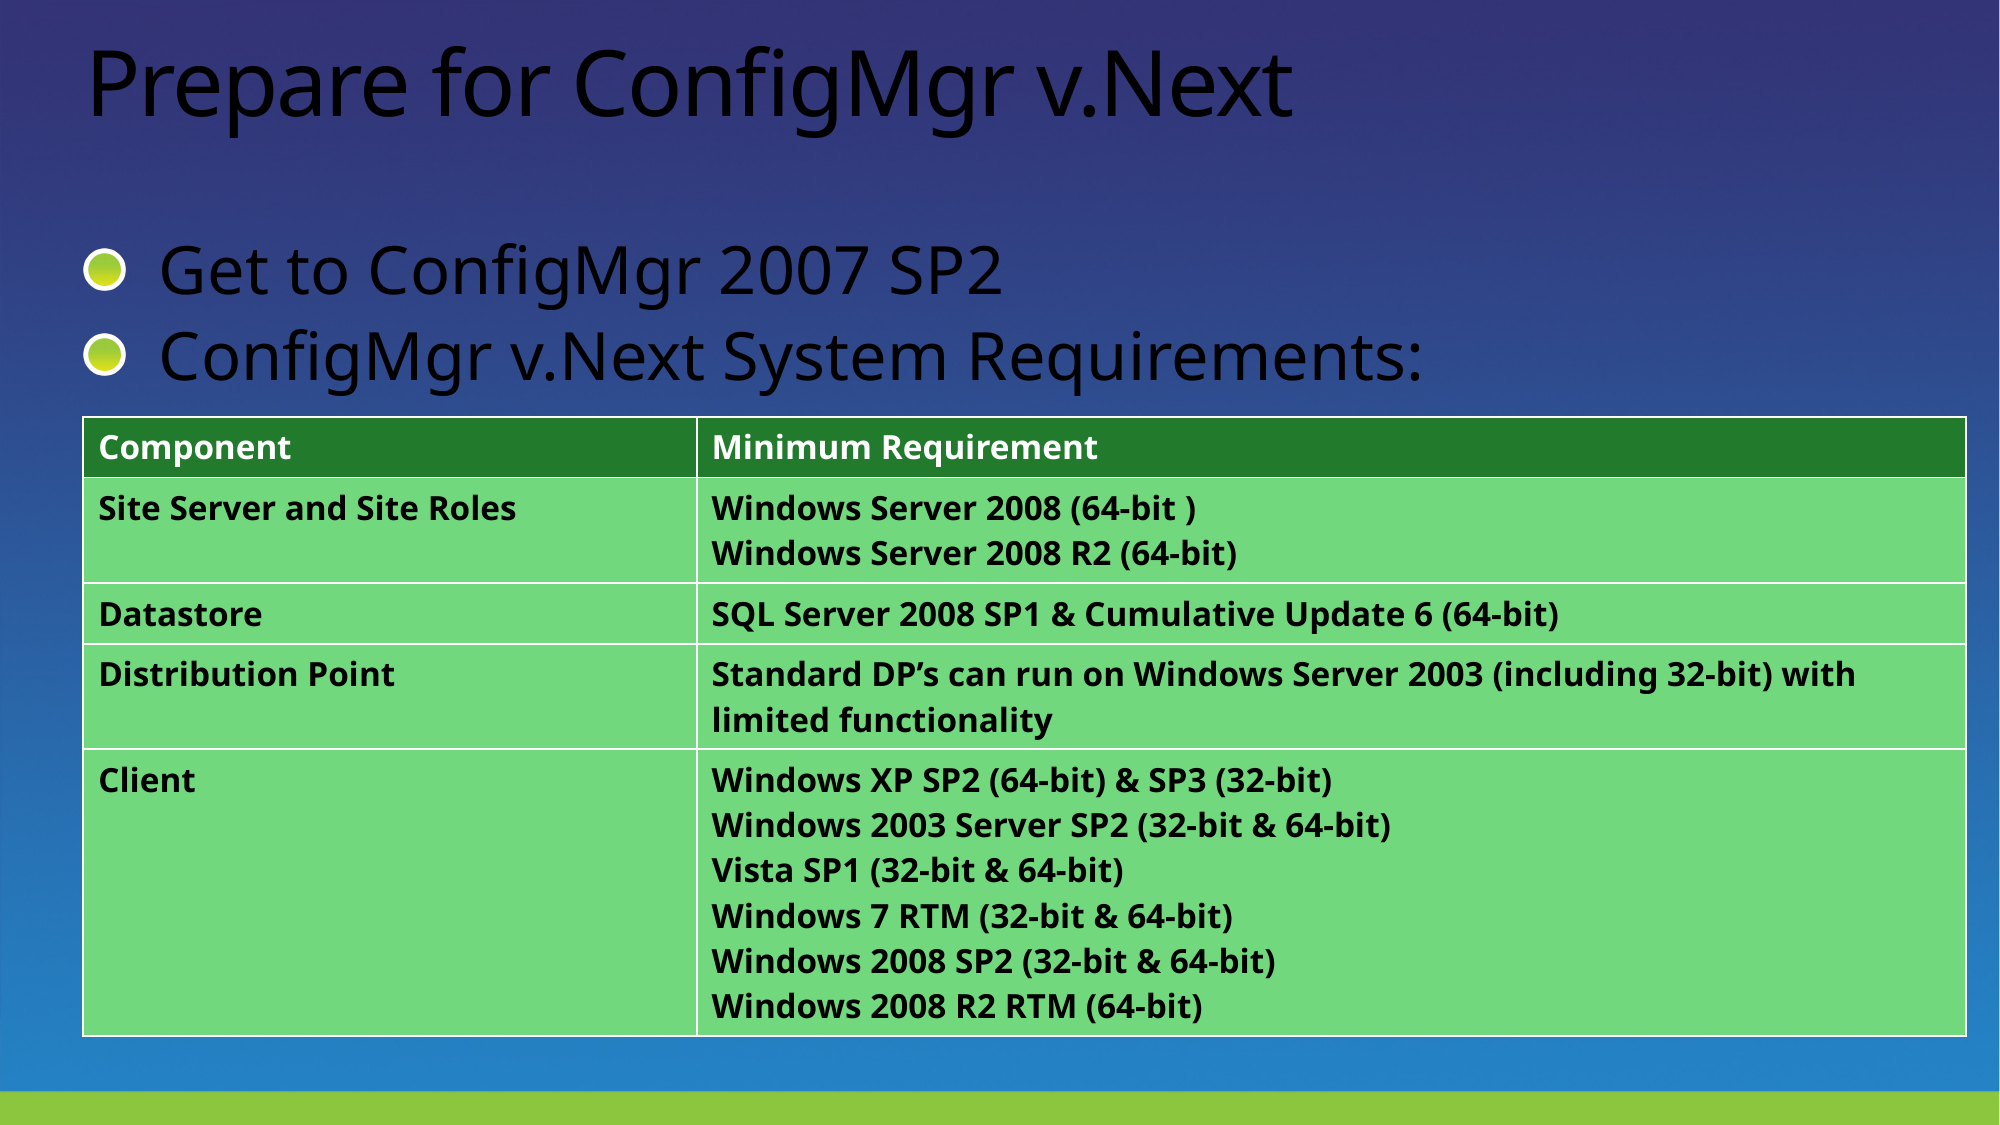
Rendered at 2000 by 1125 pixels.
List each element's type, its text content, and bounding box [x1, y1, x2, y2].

table_cell Site Server and Site Roles [84, 478, 696, 582]
table_header Minimum Requirement [698, 418, 1965, 477]
table_header Component [84, 418, 696, 477]
table_cell Client [84, 750, 696, 1035]
list Get to ConfigMgr 2007 SP2 ConfigMgr v.Next System Requirements: [83, 237, 1917, 400]
table_cell Standard DP’s can run on Windows Server 2003 (including 32-bit) with limited functionality [698, 645, 1965, 748]
table_cell SQL Server 2008 SP1 & Cumulative Update 6 (64-bit) [698, 584, 1965, 643]
table_cell Windows XP SP2 (64-bit) & SP3 (32-bit) Windows 2003 Server SP2 (32-bit & 64-bit) Vista SP1 (32-bit & 64-bit) Windows 7 RTM (32-bit & 64-bit) Windows 2008 SP2 (32-bit & 64-bit) Windows 2008 R2 RTM (64-bit) [698, 750, 1965, 1035]
title Prepare for ConfigMgr v.Next [85, 37, 1914, 138]
table_cell Distribution Point [84, 645, 696, 748]
table_cell Datastore [84, 584, 696, 643]
table_cell Windows Server 2008 (64-bit ) Windows Server 2008 R2 (64-bit) [698, 478, 1965, 582]
picture [0, 0, 2000, 1125]
